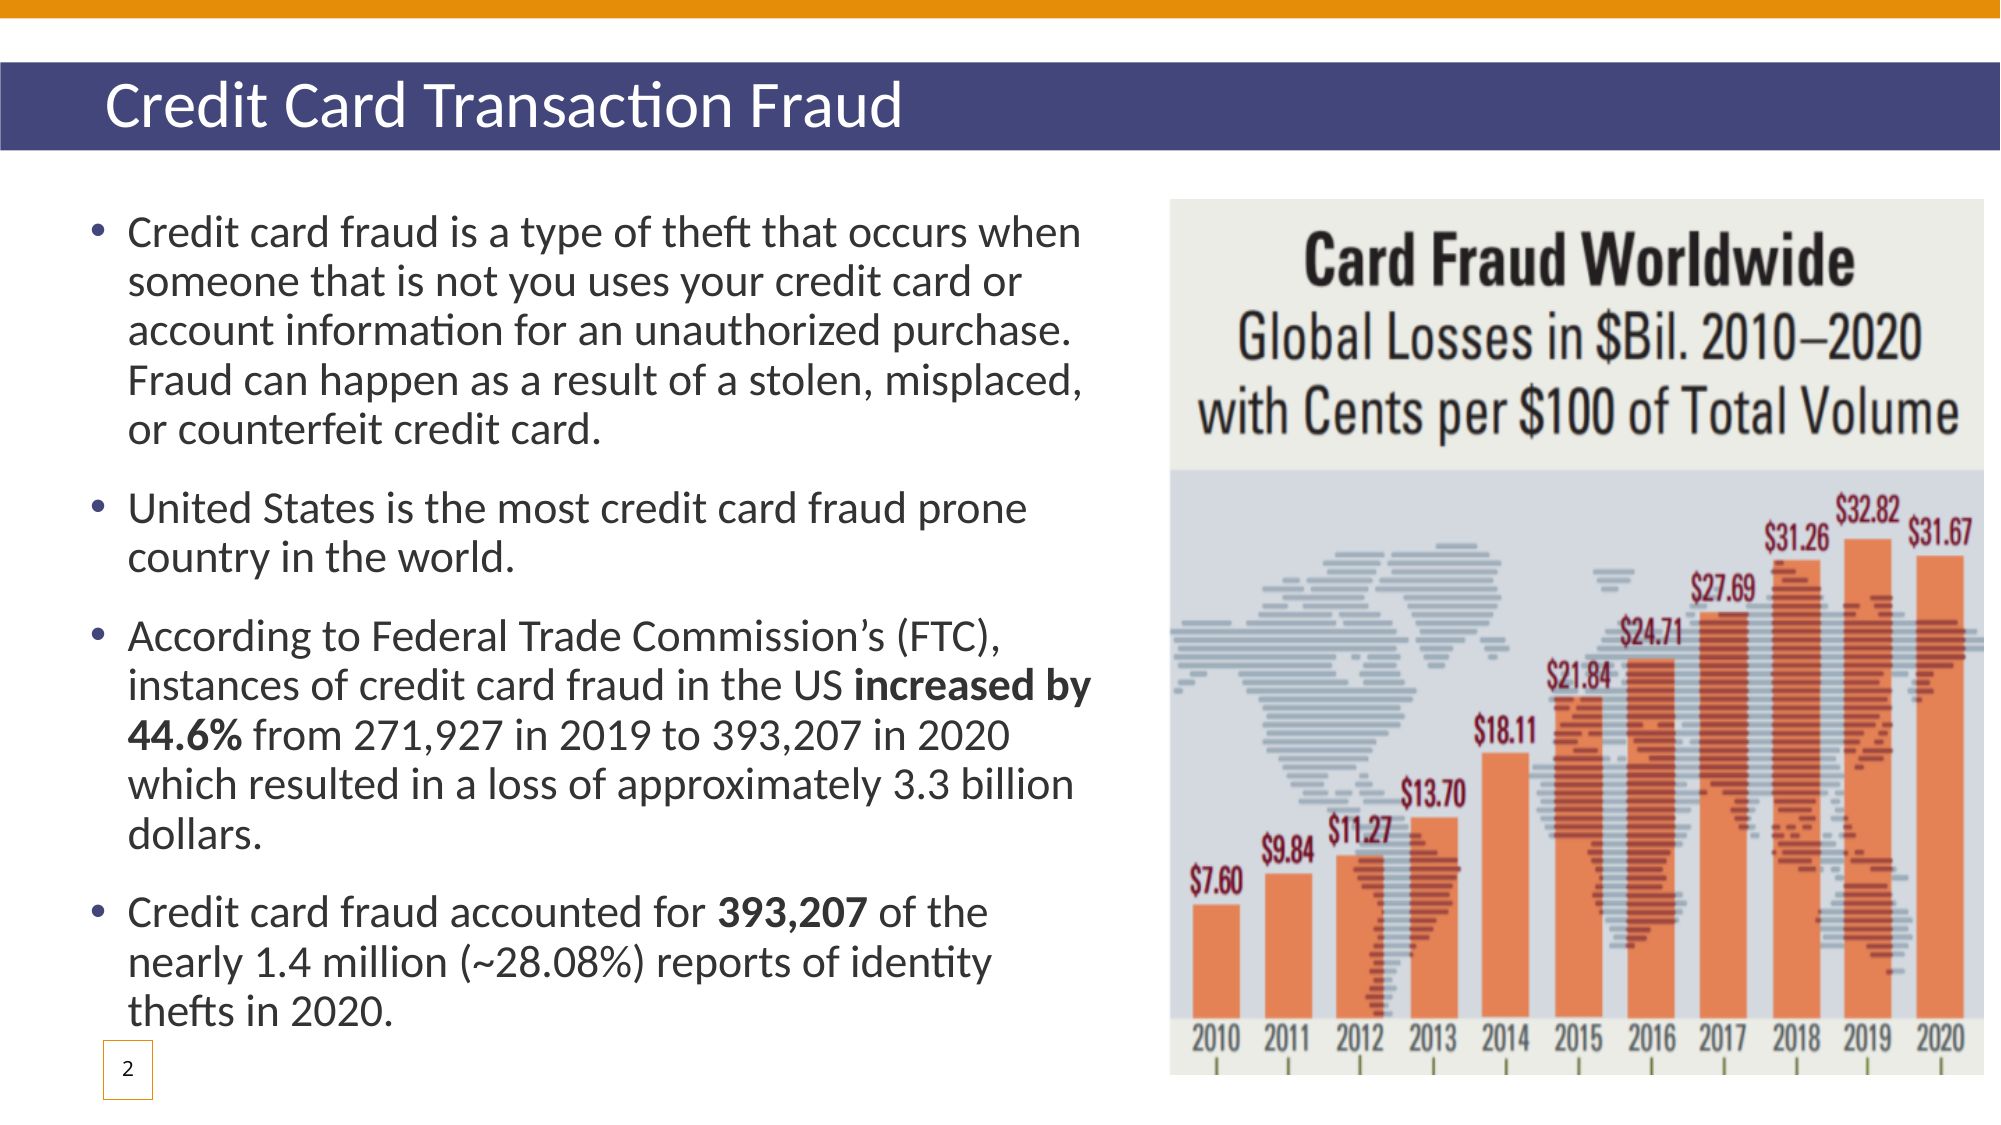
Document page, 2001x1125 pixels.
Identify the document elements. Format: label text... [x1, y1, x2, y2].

slide_number 2 [103, 1040, 153, 1100]
list Credit Card Transaction Fraud [0, 62, 2000, 151]
list Credit card fraud is a type of theft that occurs when someone that is not you uses your credit card or account information for an unauthorized purchase. Fraud can happen as a result of a stolen, misplaced, or counterfeit credit card. United States is the most credit card fraud prone country in the world. According to Federal Trade Commission’s (FTC), instances of credit card fraud in the US increased by 44.6% from 271,927 in 2019 to 393,207 in 2020 which resulted in a loss of approximately 3.3 billion dollars. Credit card fraud accounted for 393,207 of the nearly 1.4 million (~28.08%) reports of identity thefts in 2020. [75, 200, 1113, 1075]
picture [1162, 199, 1985, 1076]
